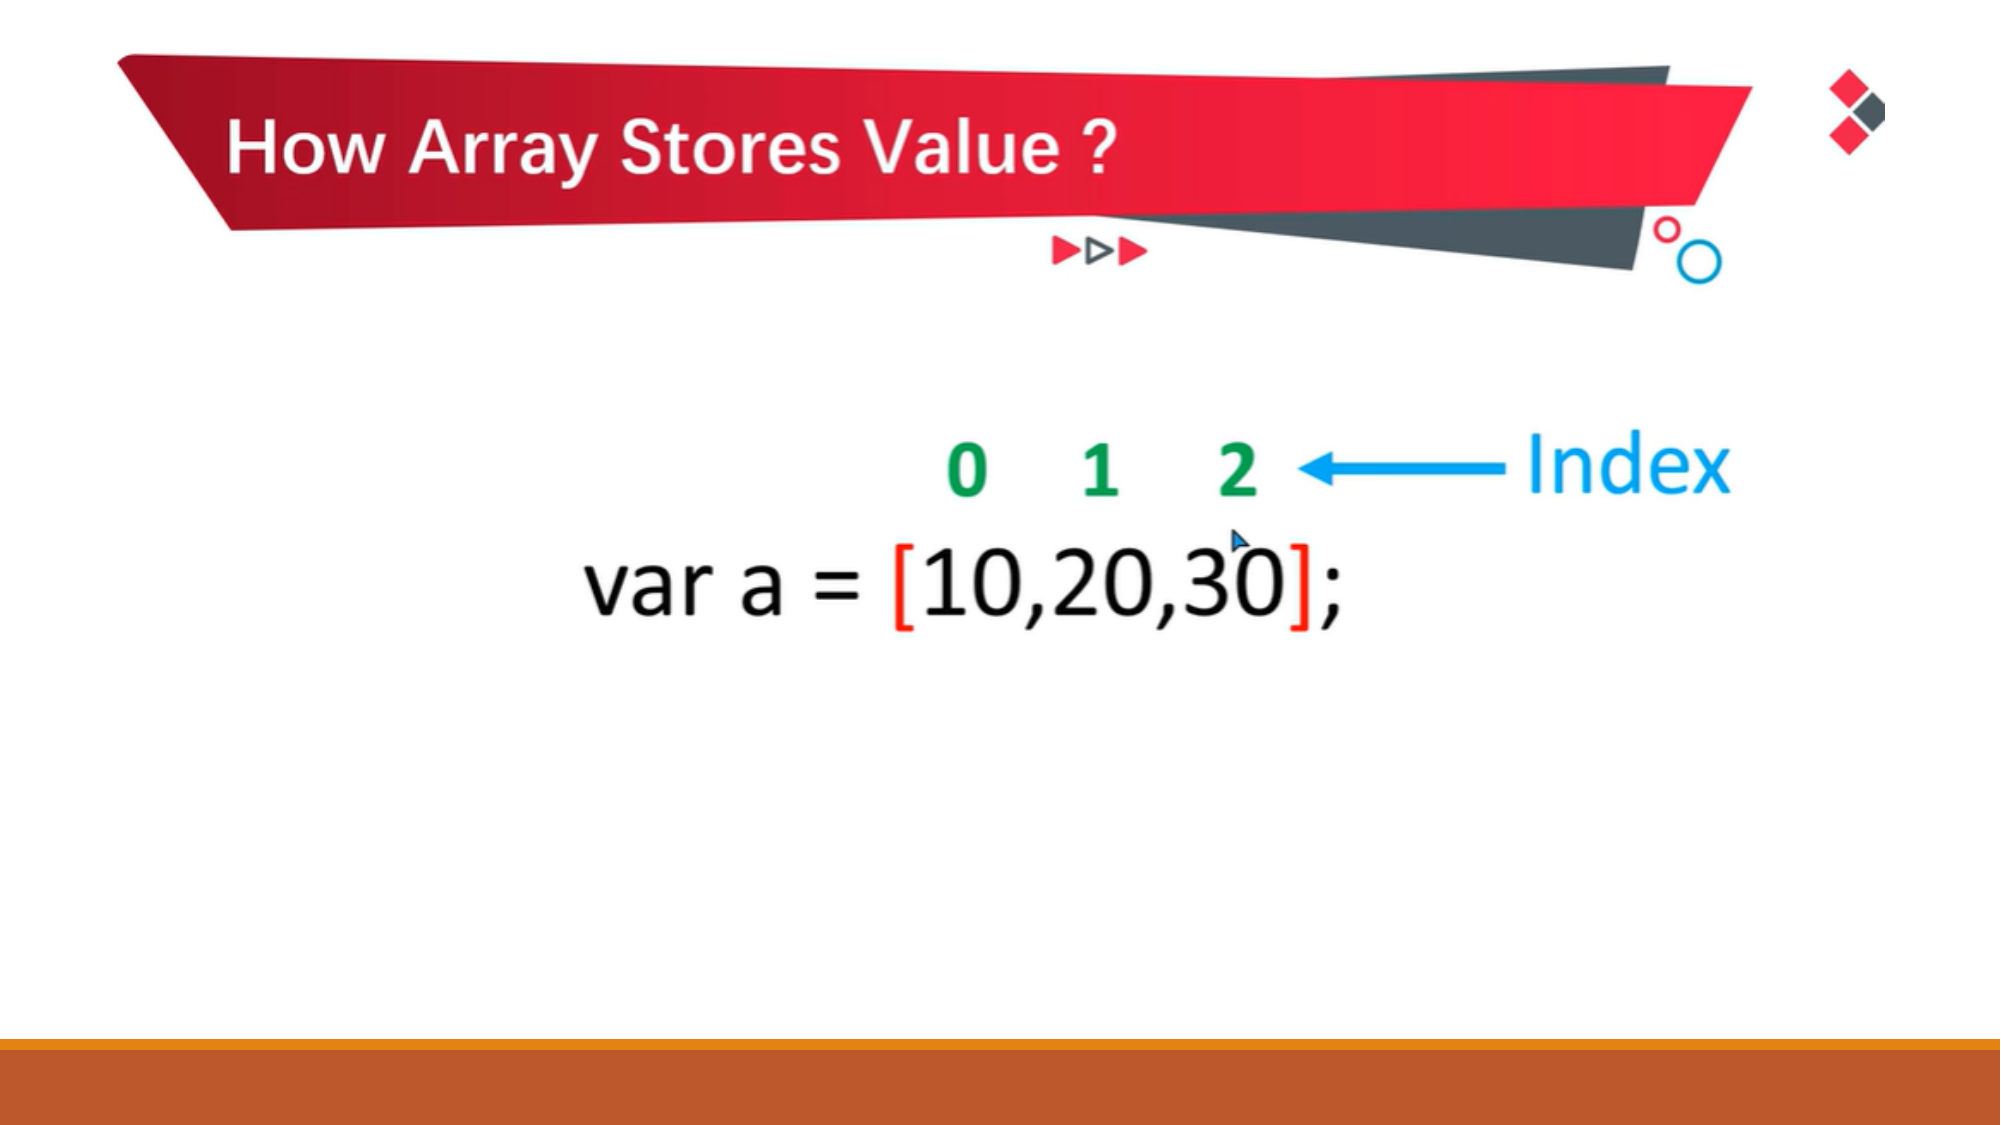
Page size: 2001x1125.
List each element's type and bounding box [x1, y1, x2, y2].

picture [112, 48, 1885, 994]
